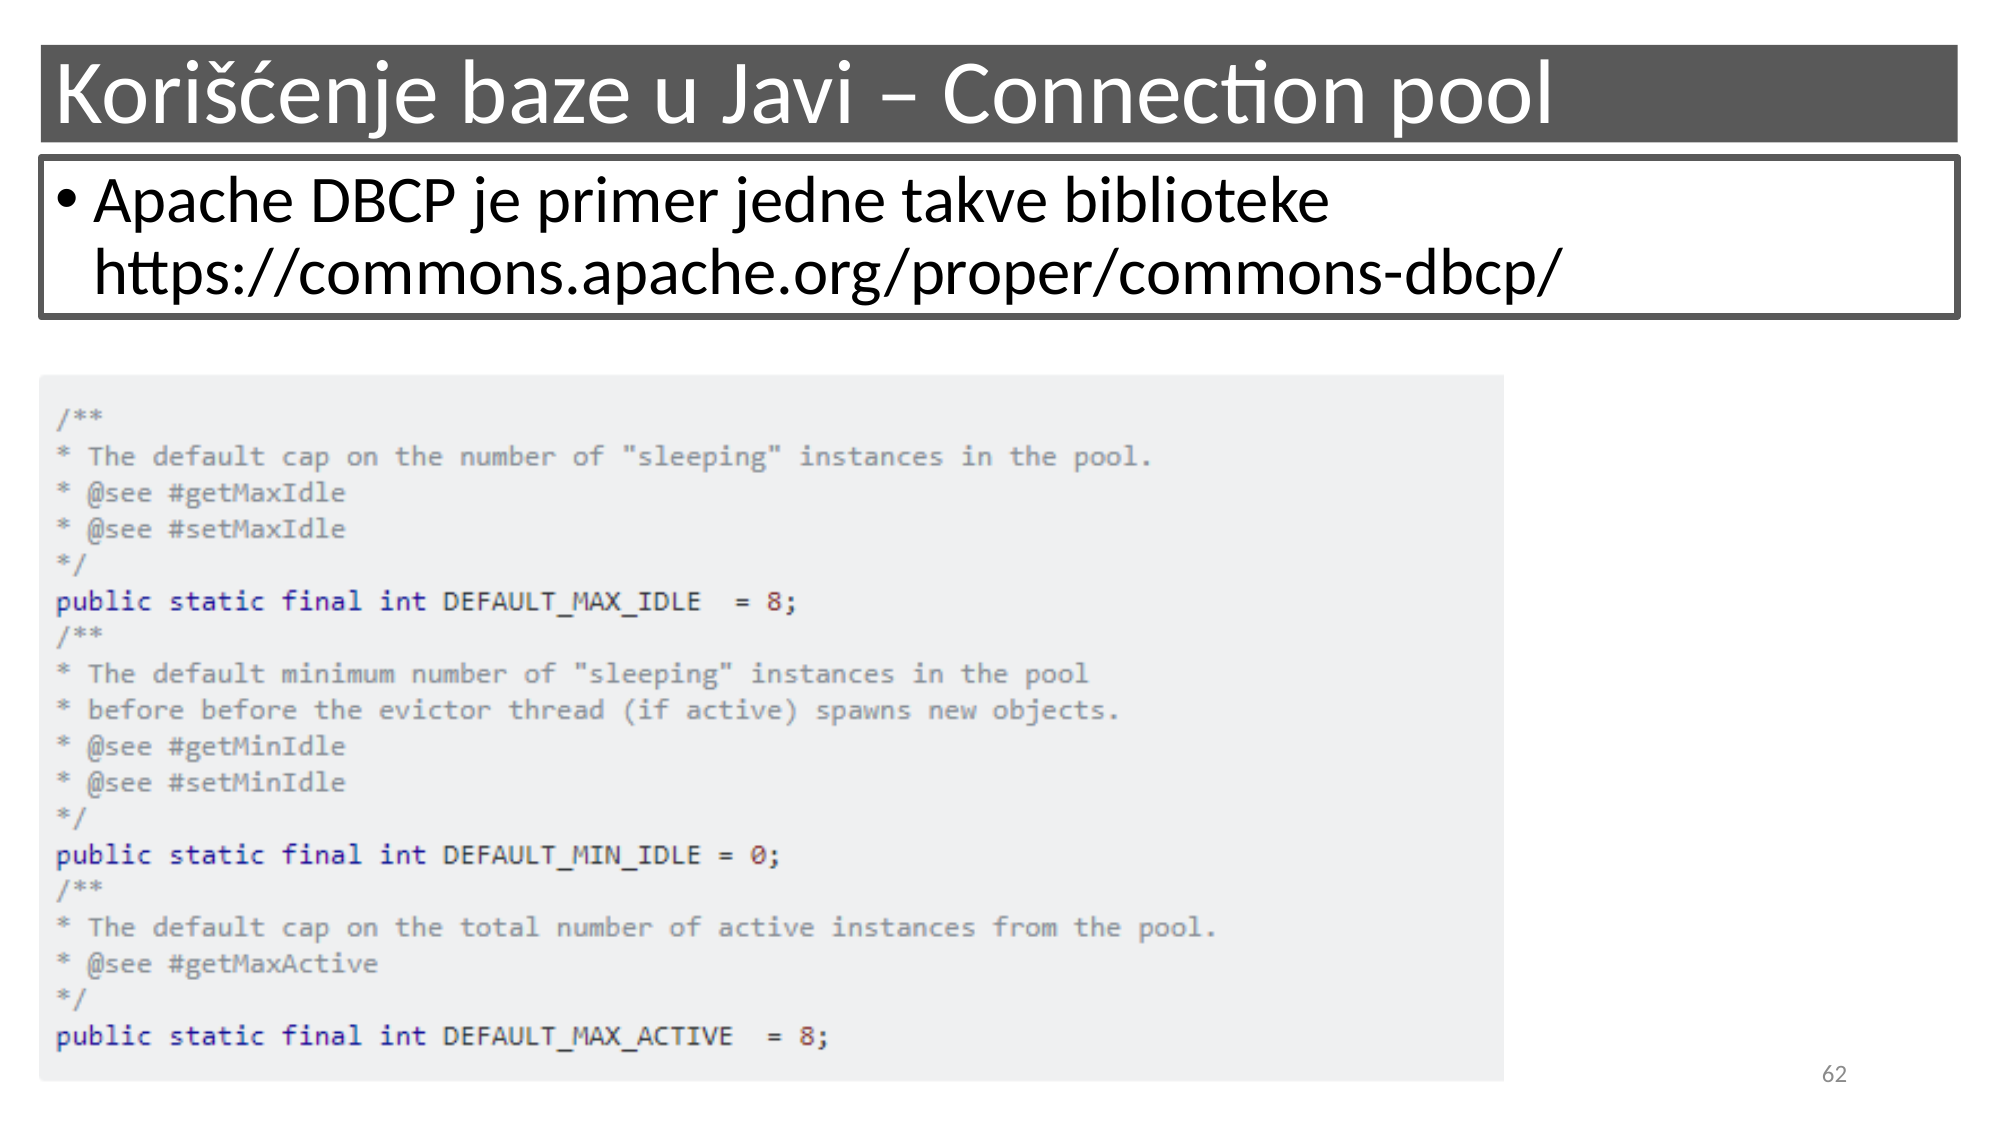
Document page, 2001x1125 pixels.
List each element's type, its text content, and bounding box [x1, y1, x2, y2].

list Apache DBCP je primer jedne takve biblioteke https://commons.apache.org/proper/commons-dbcp/ [40, 157, 1958, 317]
picture [39, 371, 1504, 1109]
slide_number 62 [1504, 1042, 1863, 1103]
title Korišćenje baze u Javi – Connection pool [40, 44, 1958, 143]
